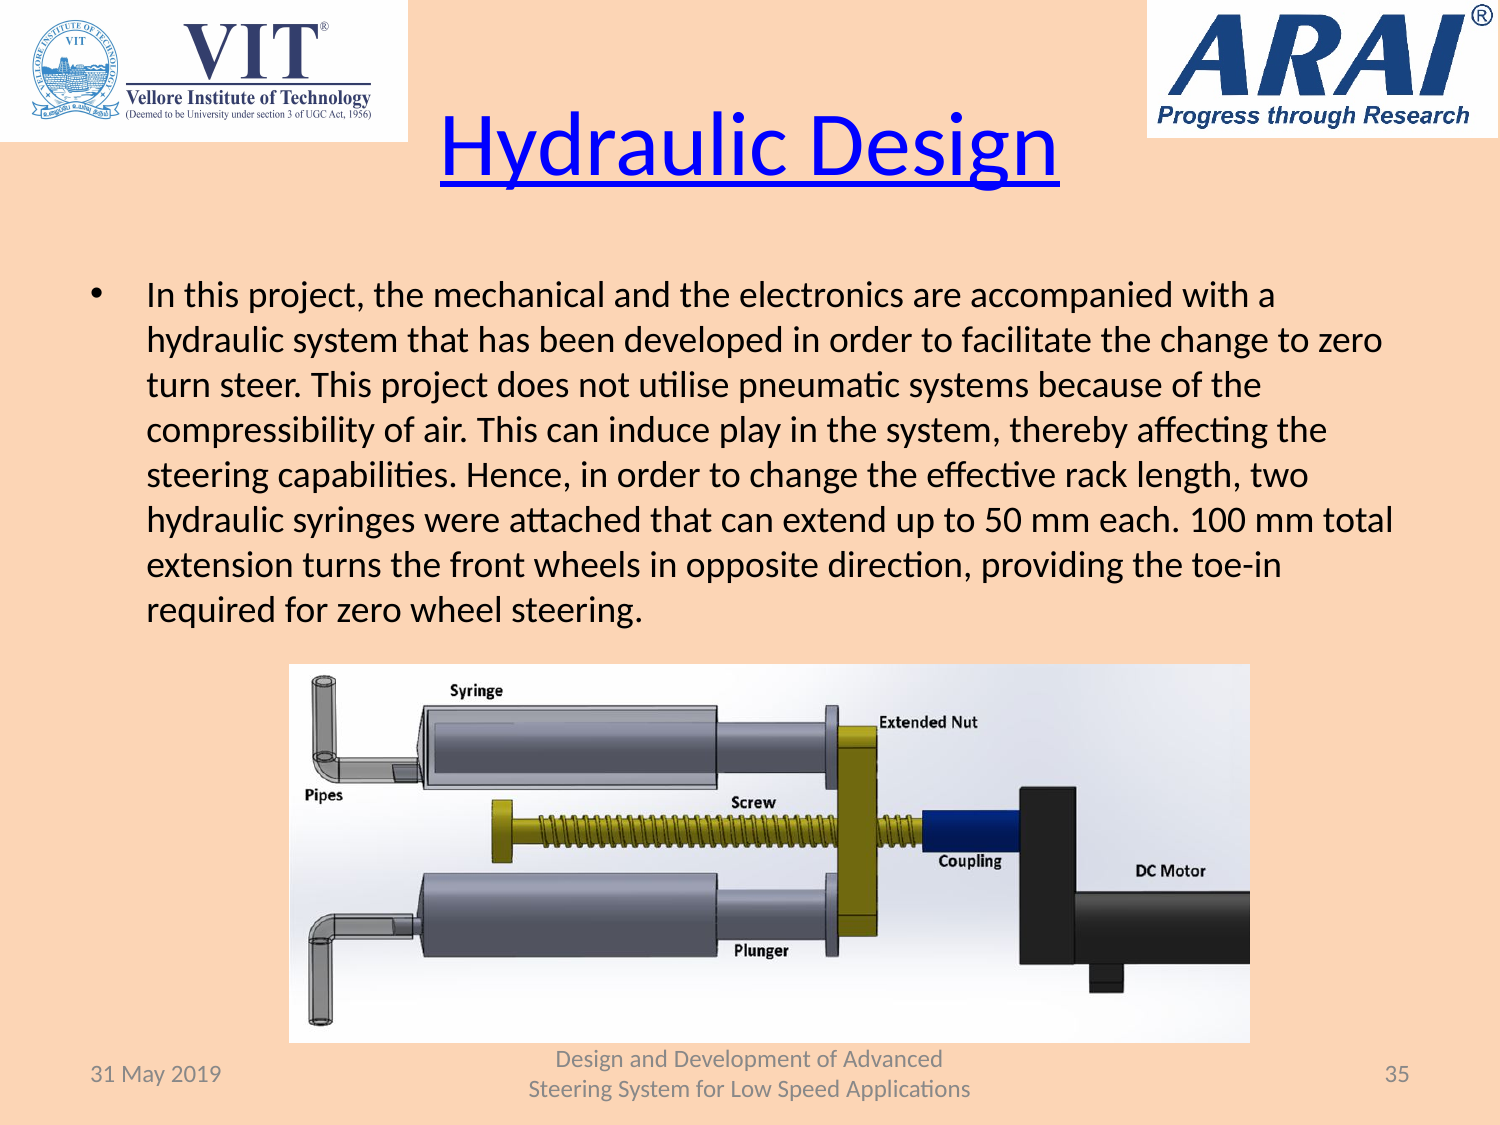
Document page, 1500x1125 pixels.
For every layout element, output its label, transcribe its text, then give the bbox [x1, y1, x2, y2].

picture [288, 663, 1251, 1043]
slide_number 35 [1074, 1042, 1425, 1103]
footer Design and Development of Advanced Steering System for Low Speed Applications [512, 1052, 988, 1103]
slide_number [75, 1042, 425, 1103]
picture [1147, 0, 1498, 138]
list In this project, the mechanical and the electronics are accompanied with a hydraulic system that has been developed in order to facilitate the change to zero turn steer. This project does not utilise pneumatic systems because of the compressibility of air. This can induce play in the system, thereby affecting the steering capabilities. Hence, in order to change the effective rack length, two hydraulic syringes were attached that can extend up to 50 mm each. 100 mm total extension turns the front wheels in opposite direction, providing the toe-in required for zero wheel steering. [75, 262, 1425, 1005]
picture [0, 0, 408, 142]
title Hydraulic Design [75, 45, 1425, 233]
